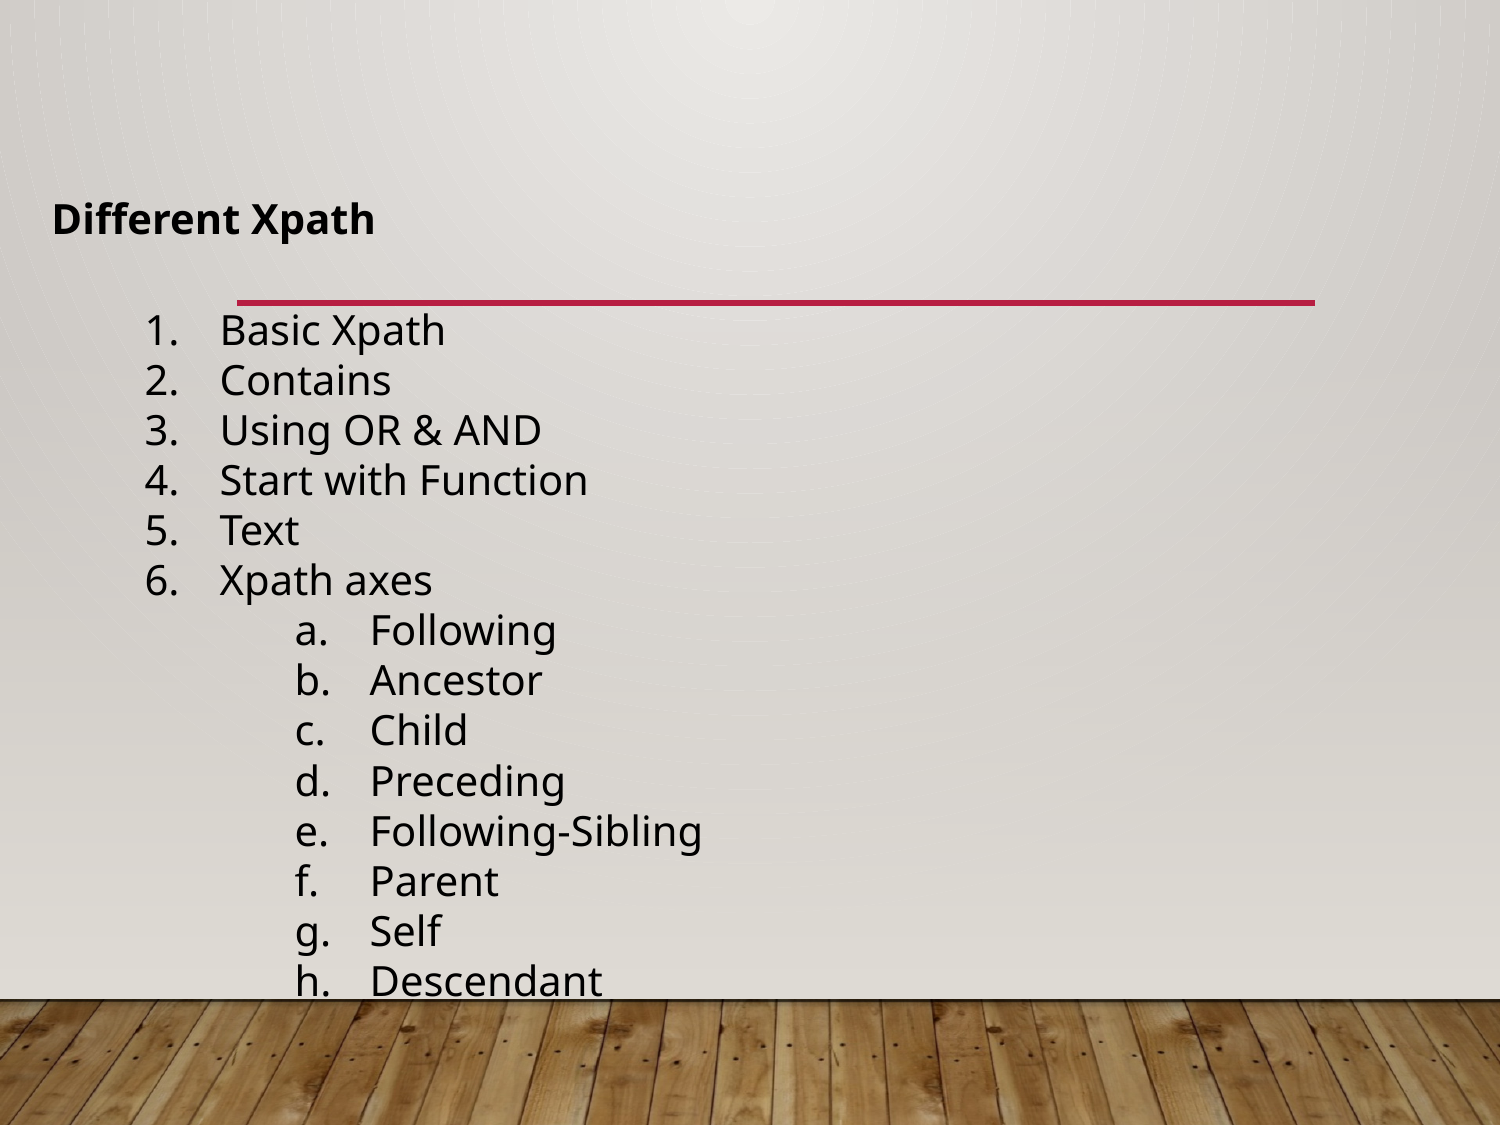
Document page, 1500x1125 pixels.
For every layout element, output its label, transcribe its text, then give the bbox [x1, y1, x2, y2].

text_box Different Xpath [36, 185, 391, 251]
picture [0, 999, 1500, 1125]
text_box Basic Xpath Contains Using OR & AND Start with Function Text Xpath axes Following Ancestor Child Preceding Following-Sibling Parent Self Descendant [129, 296, 1332, 1012]
